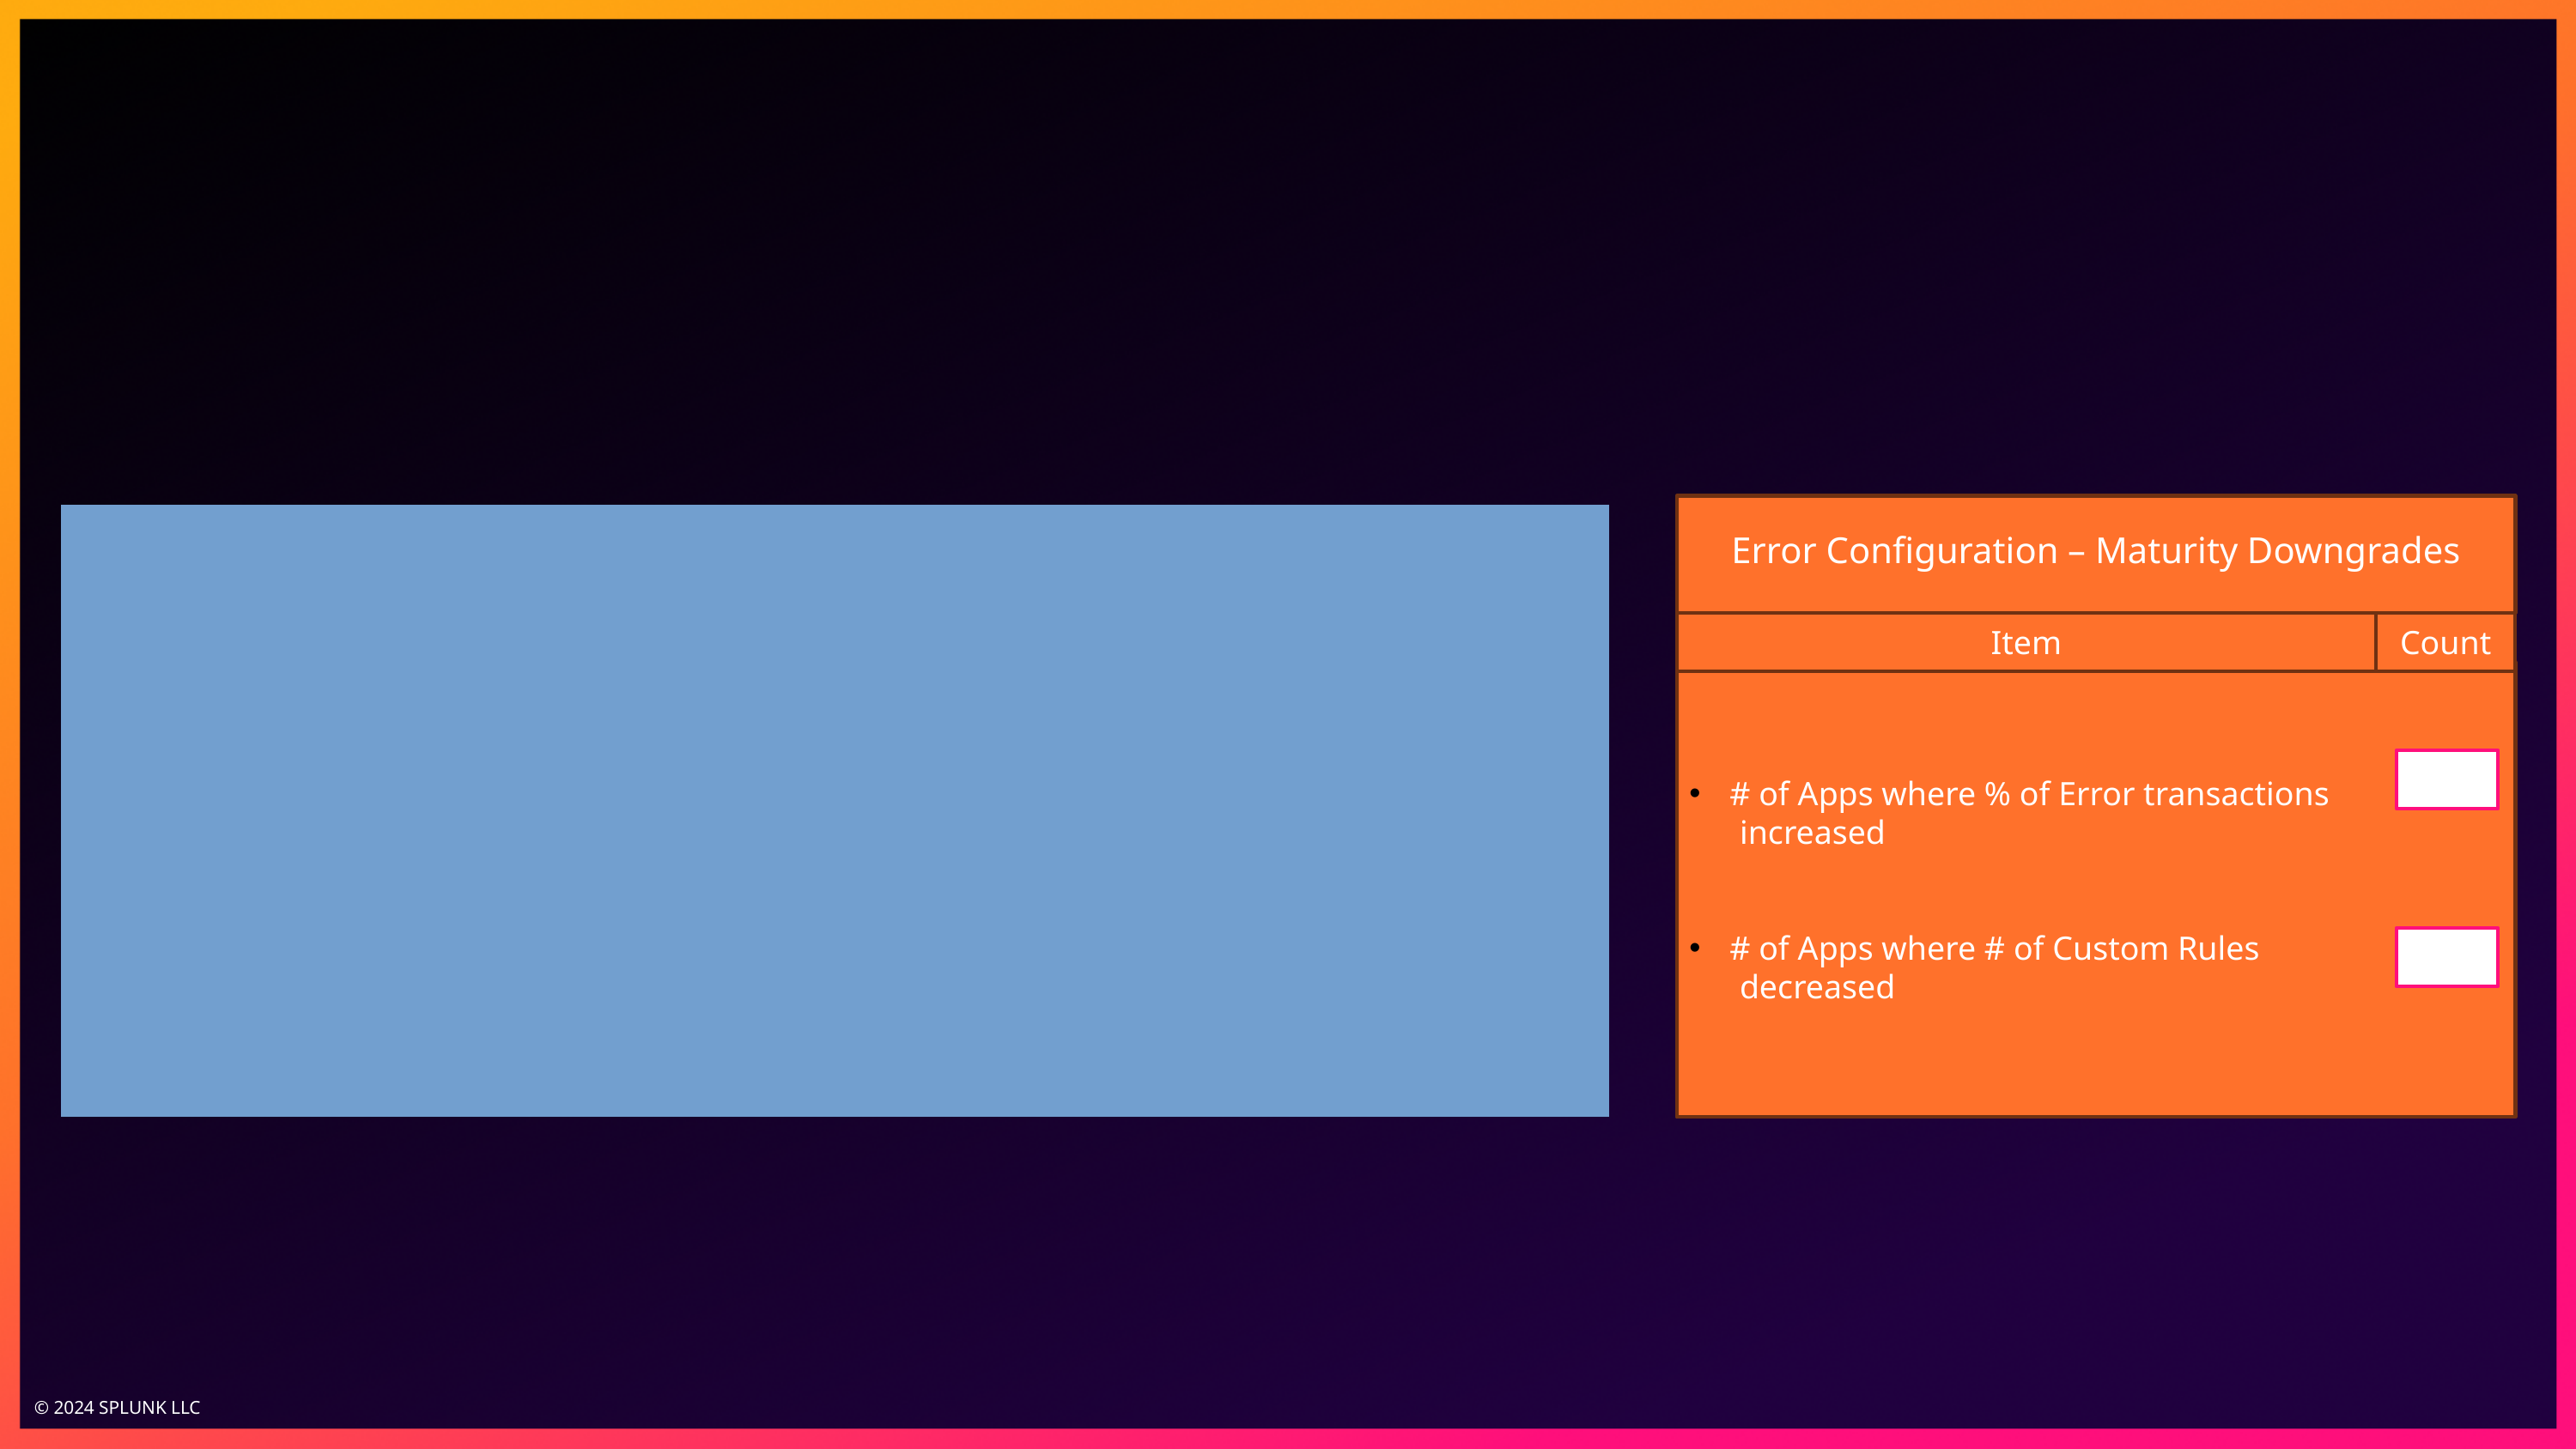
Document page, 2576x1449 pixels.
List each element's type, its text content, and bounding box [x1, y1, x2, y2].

text_box [2395, 926, 2500, 988]
text_box Item [1675, 611, 2378, 673]
picture [0, 0, 2576, 1449]
text_box [2395, 749, 2500, 810]
text_box Count [2378, 611, 2517, 673]
text_box Metric Limits Error Configuration – Maturity Downgrades [1675, 494, 2518, 615]
text_box # of Apps where % of Error transactions increased # of Apps where # of Custom Rules decreased [1675, 660, 2518, 1119]
